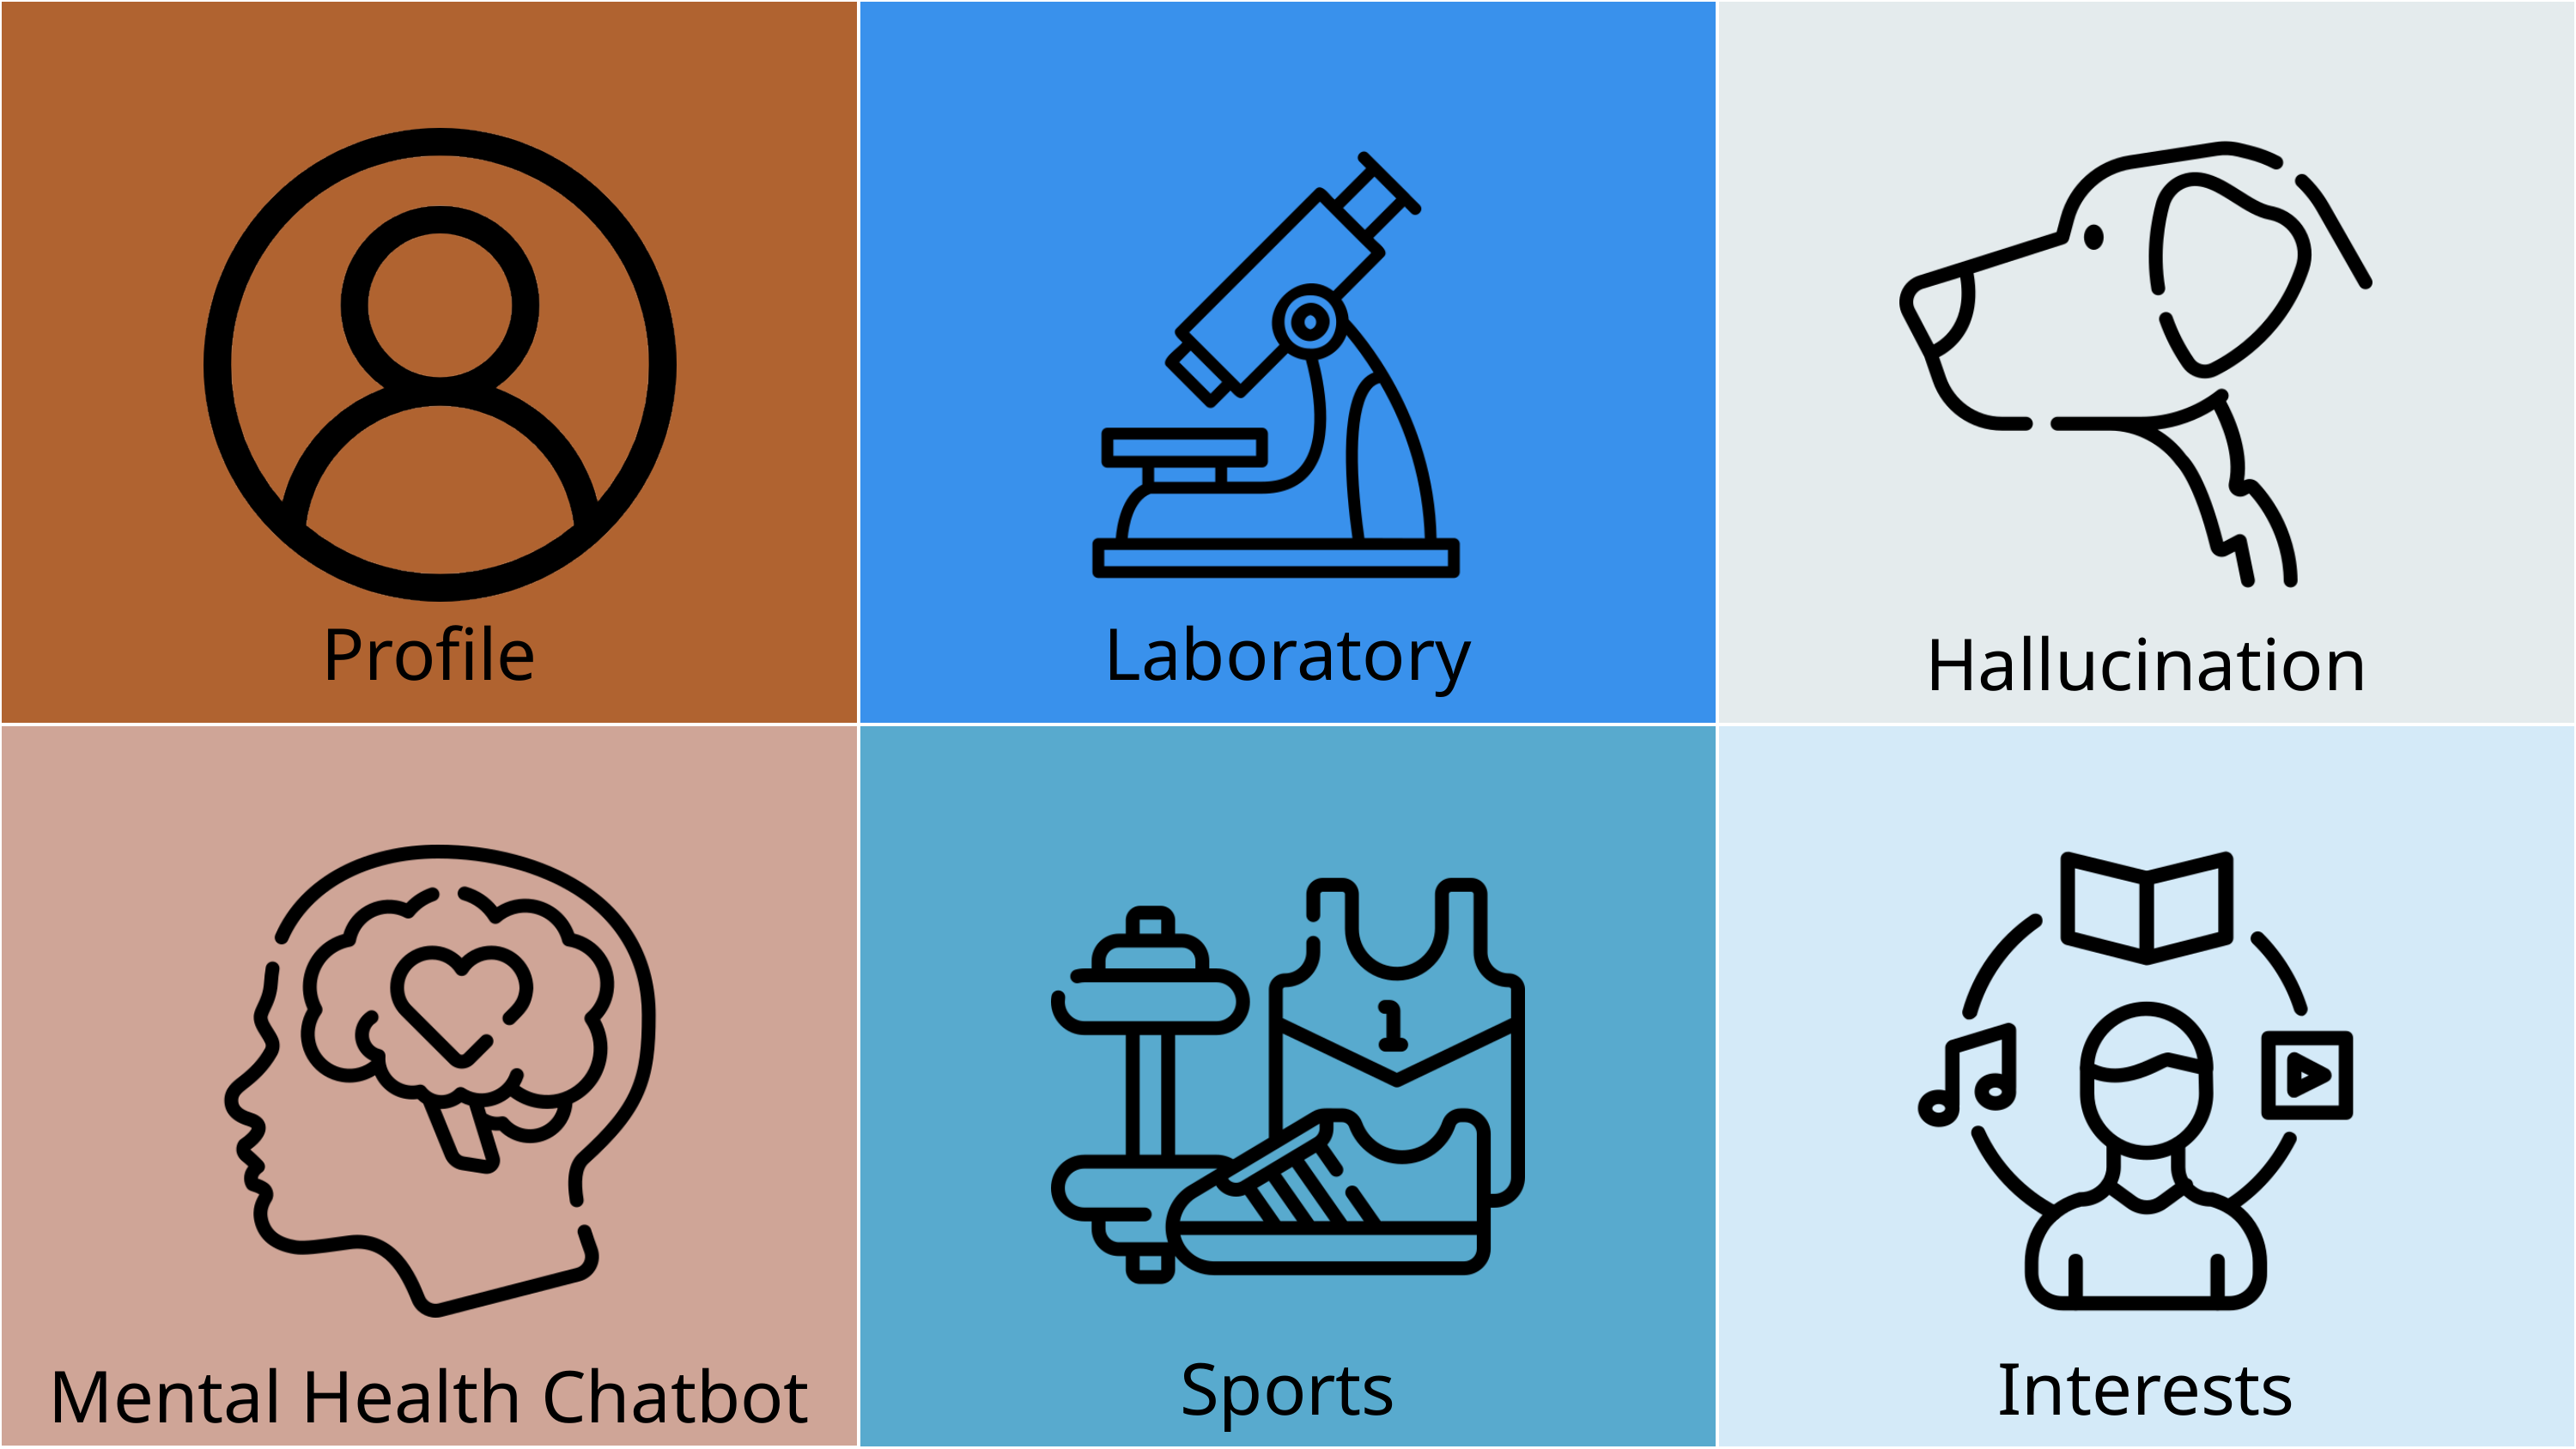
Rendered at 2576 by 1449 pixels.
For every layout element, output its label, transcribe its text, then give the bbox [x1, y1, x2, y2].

text_box Mental Health Chatbot [0, 726, 860, 1449]
text_box Hallucination [1716, 0, 2576, 726]
text_box Laboratory [860, 0, 1716, 726]
picture [1899, 128, 2372, 602]
text_box Interests [1719, 726, 2576, 1449]
picture [203, 844, 677, 1318]
text_box Profile [0, 0, 860, 726]
picture [1899, 844, 2372, 1318]
picture [1051, 844, 1525, 1318]
picture [1051, 128, 1525, 602]
text_box Sports [860, 726, 1719, 1449]
picture [203, 128, 677, 602]
